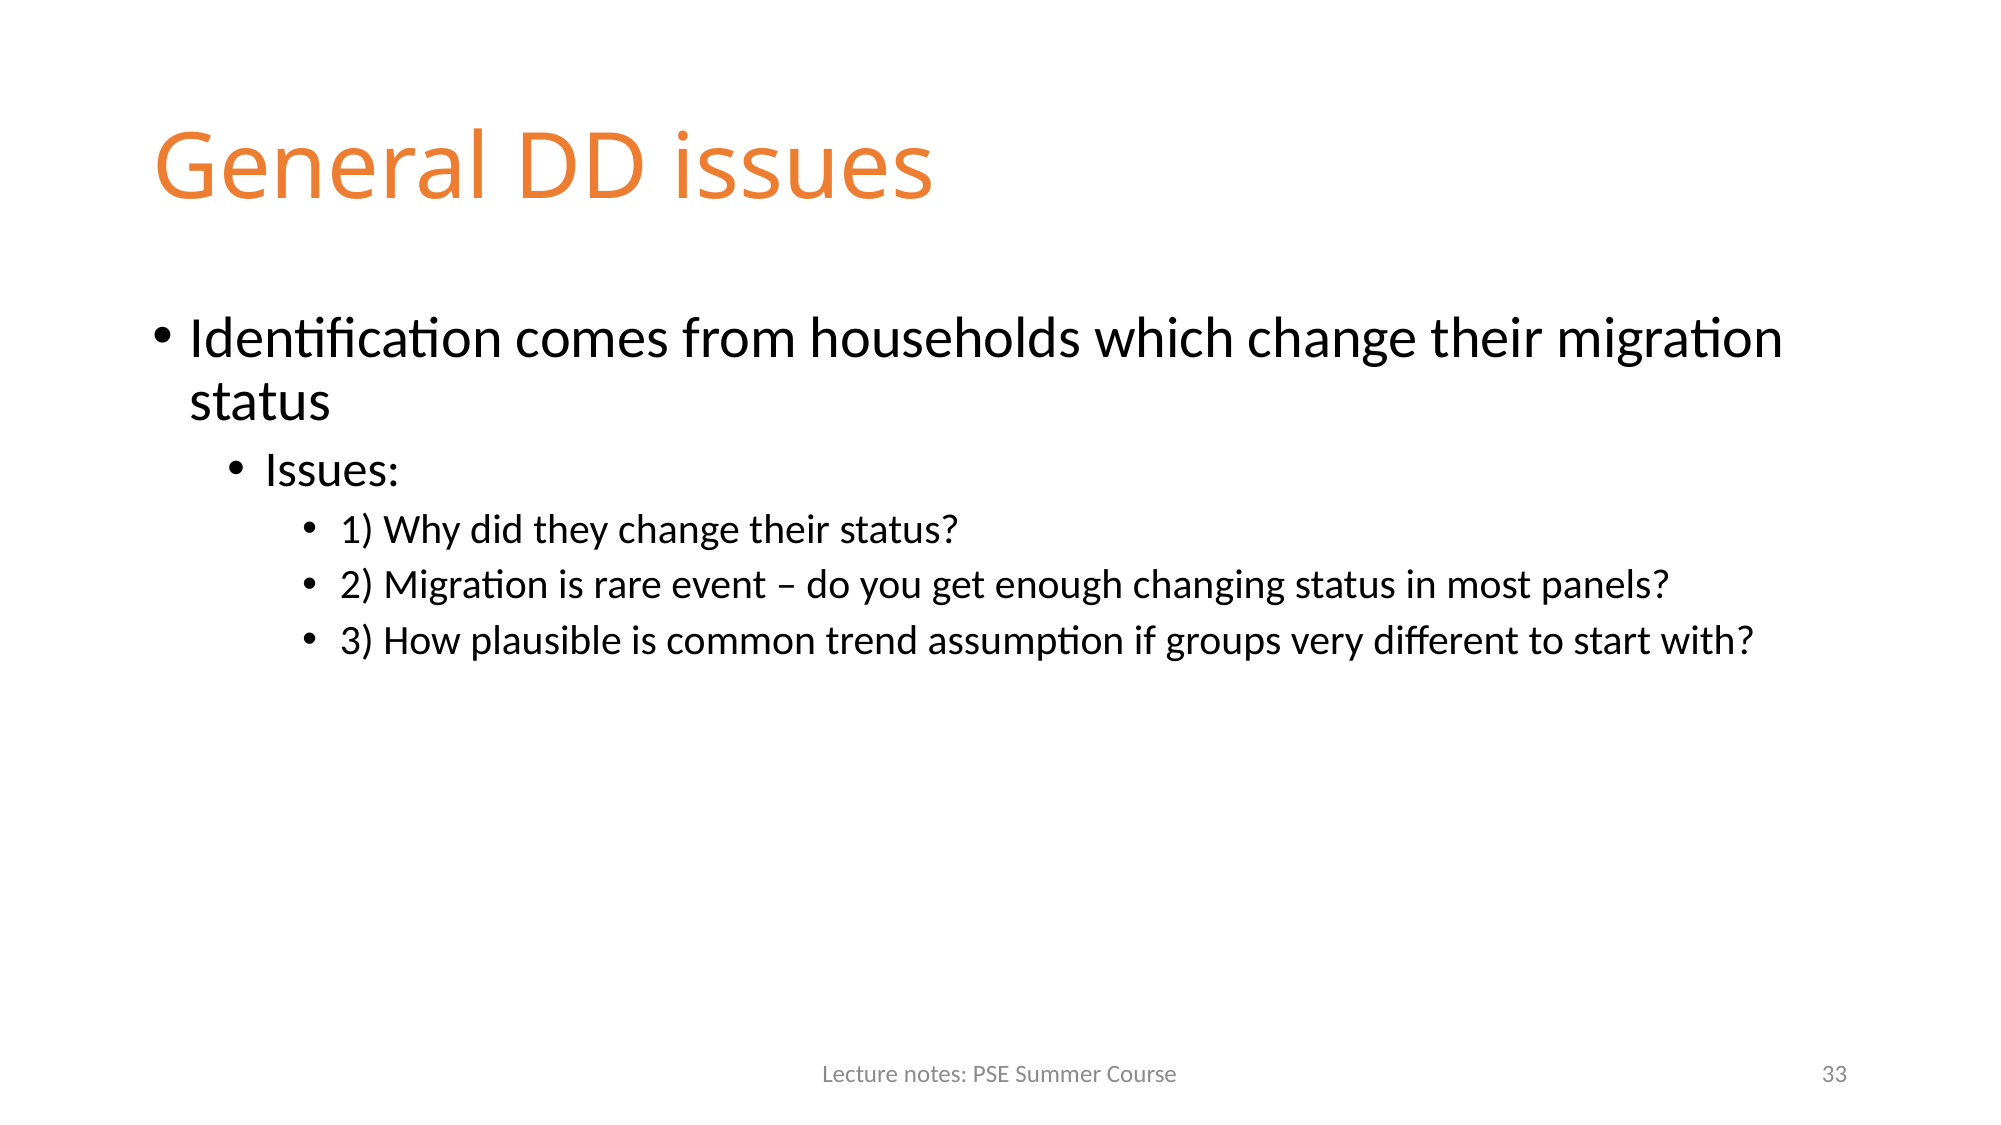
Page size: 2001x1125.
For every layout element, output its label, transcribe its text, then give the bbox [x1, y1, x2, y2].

list Identification comes from households which change their migration status Issues: 1) Why did they change their status? 2) Migration is rare event – do you get enough changing status in most panels? 3) How plausible is common trend assumption if groups very different to start with? [137, 299, 1863, 1014]
footer Lecture notes: PSE Summer Course [662, 1042, 1338, 1103]
title General DD issues [137, 59, 1863, 278]
slide_number 33 [1412, 1042, 1863, 1103]
